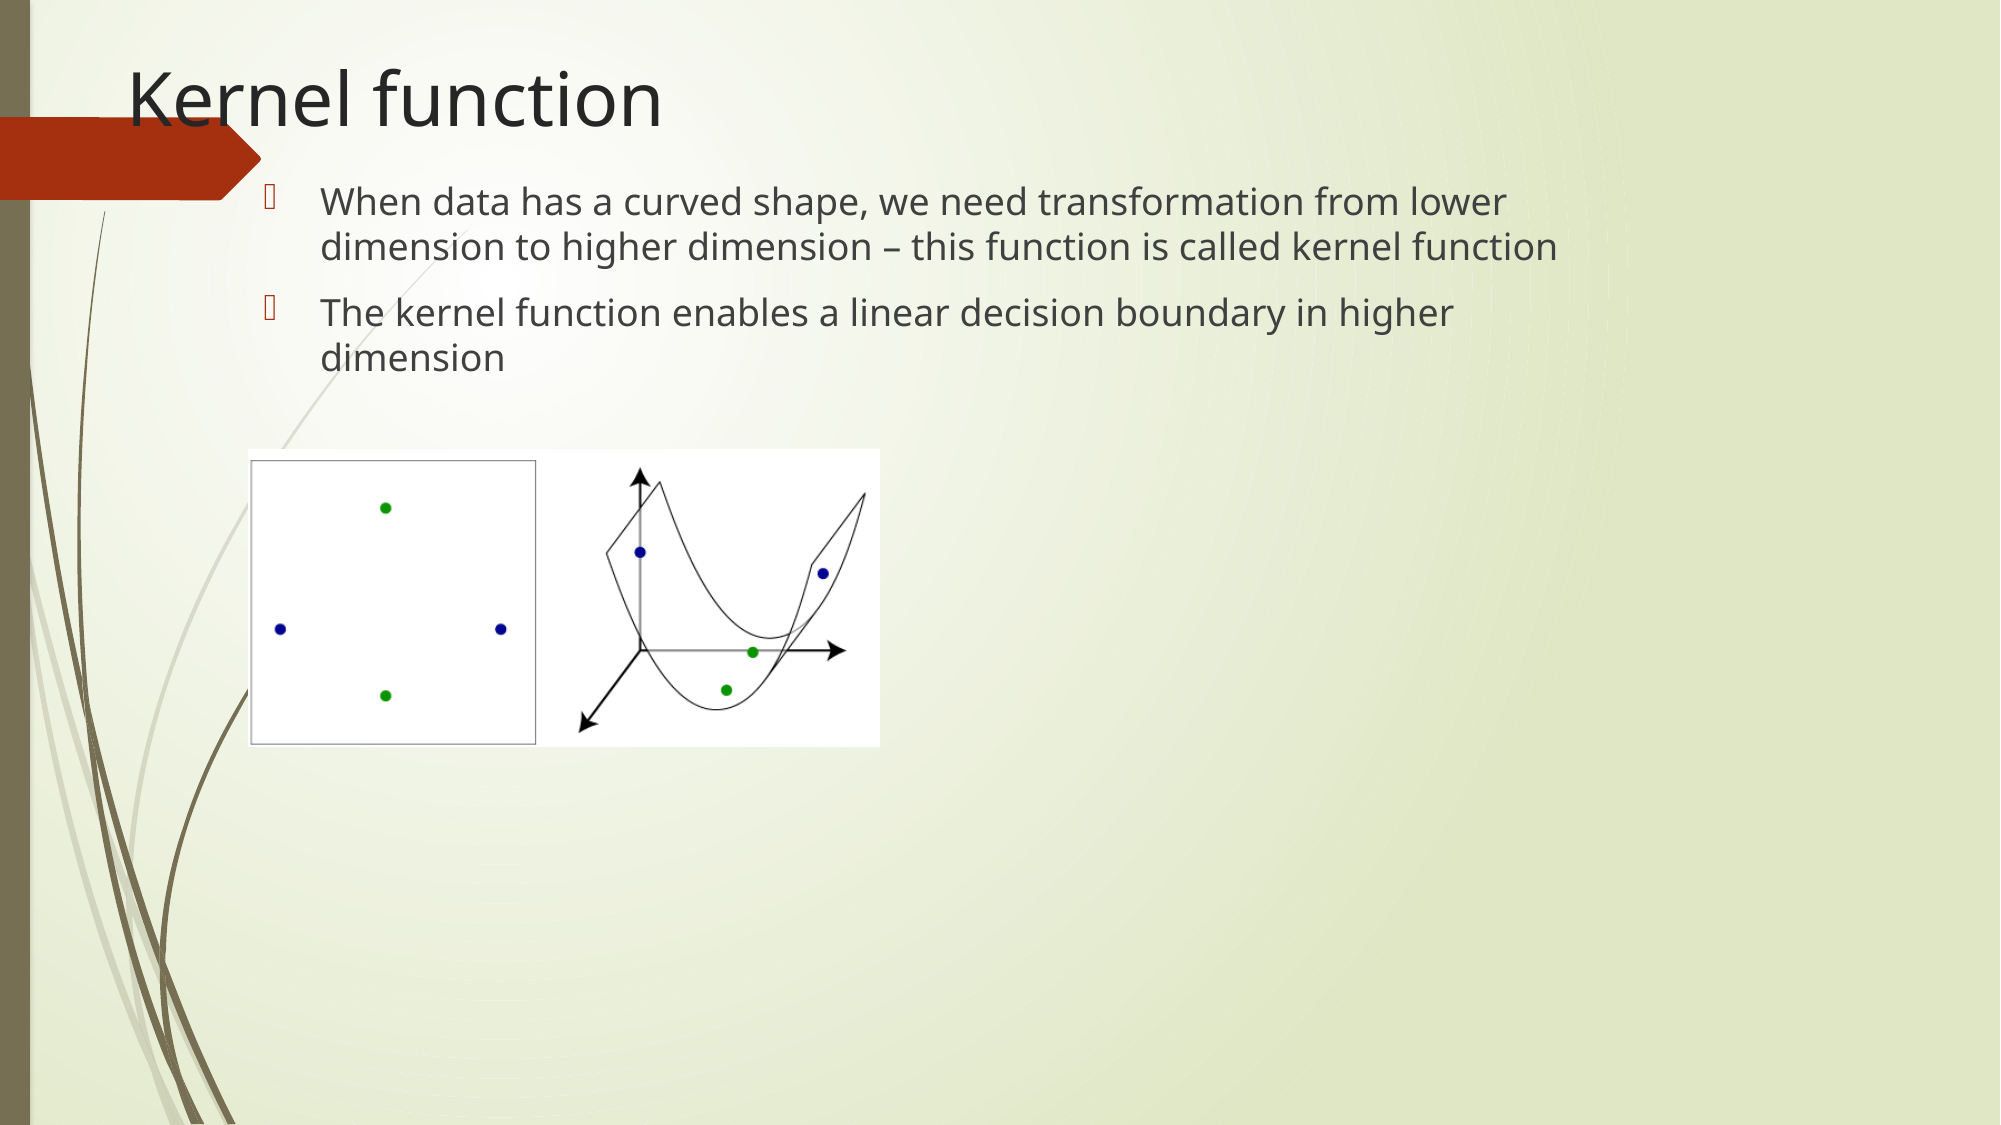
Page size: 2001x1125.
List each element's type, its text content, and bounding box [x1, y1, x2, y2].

list When data has a curved shape, we need transformation from lower dimension to higher dimension – this function is called kernel function The kernel function enables a linear decision boundary in higher dimension [248, 170, 1659, 808]
title Kernel function [111, 44, 1522, 171]
picture [248, 448, 880, 748]
